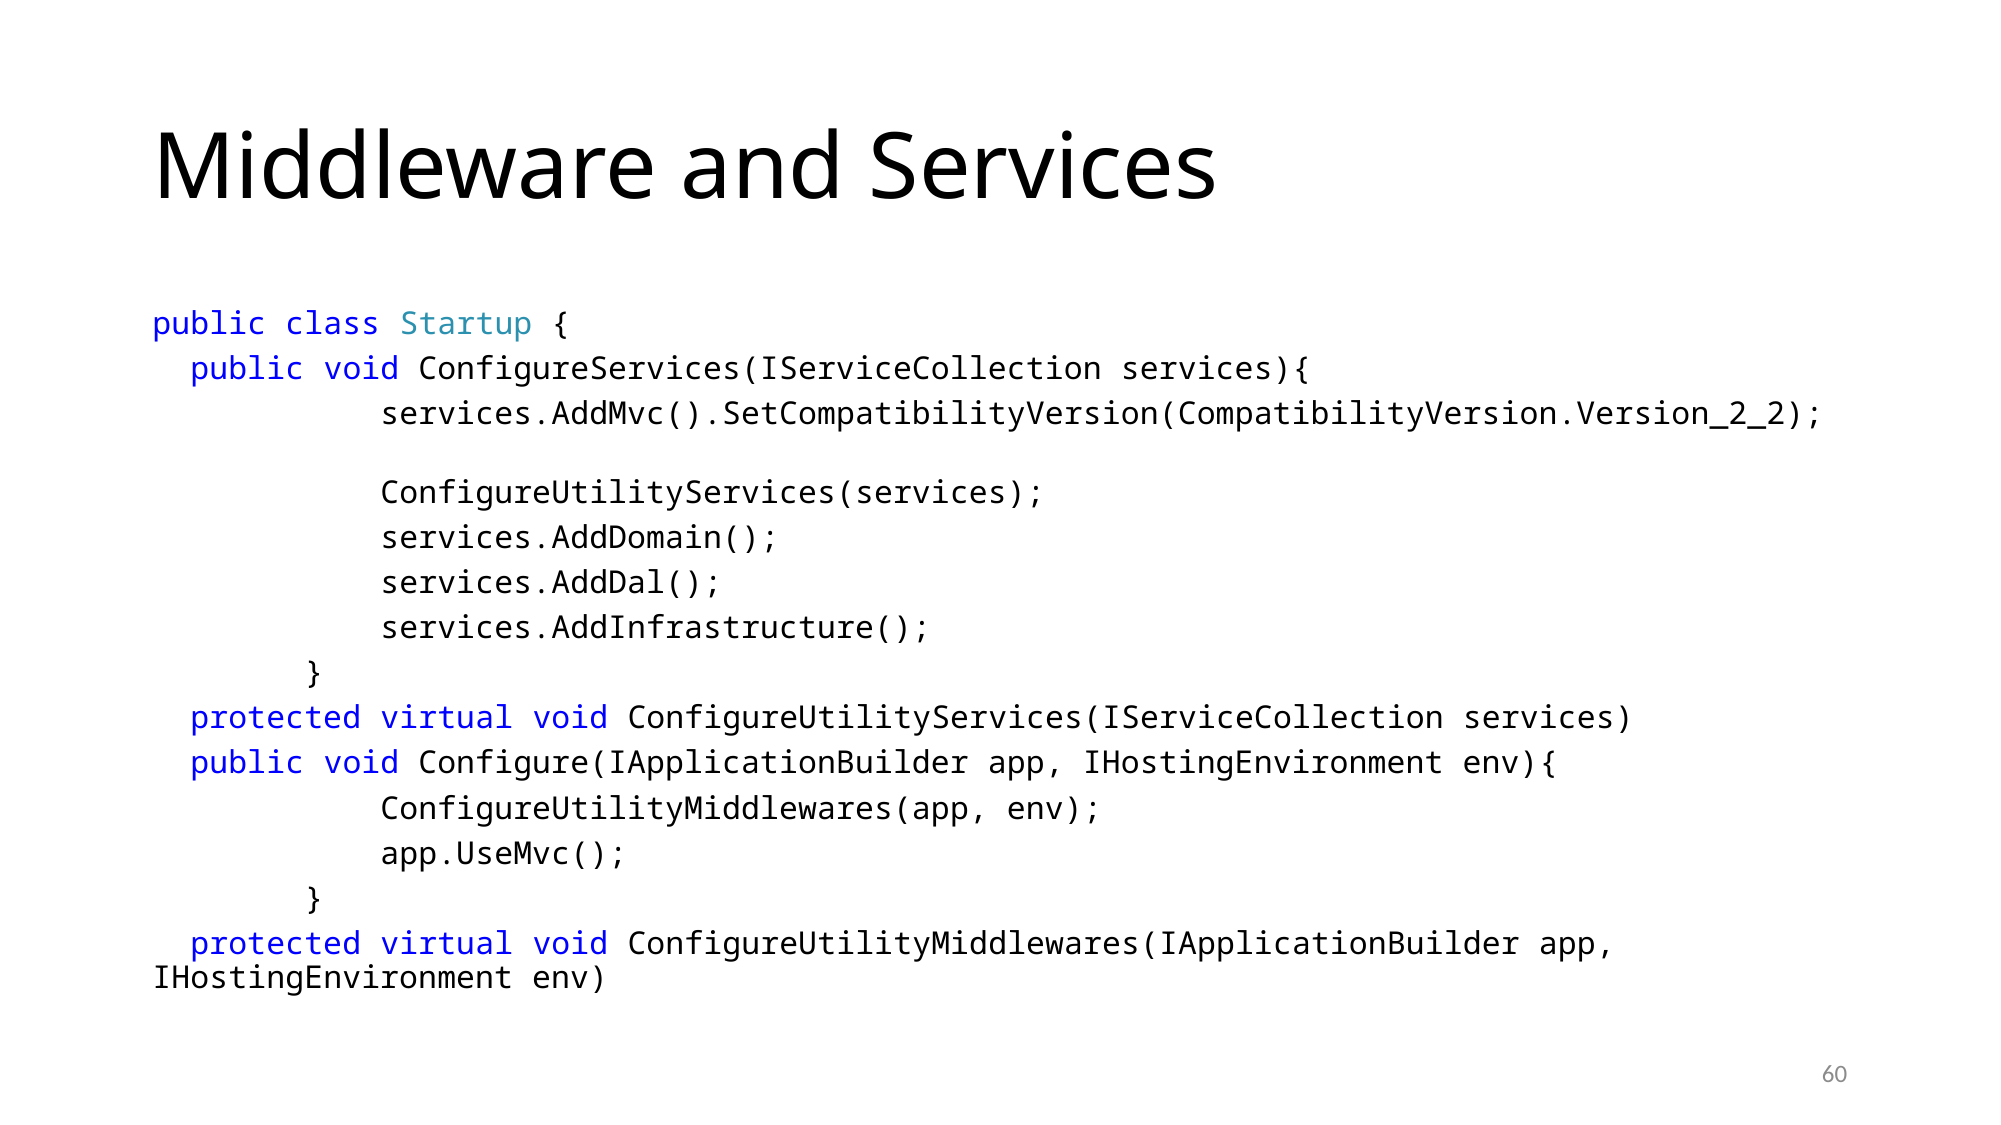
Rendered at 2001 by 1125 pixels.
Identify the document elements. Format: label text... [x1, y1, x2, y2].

slide_number 60 [1412, 1042, 1863, 1103]
title Middleware and Services [137, 59, 1863, 278]
list public class Startup { public void ConfigureServices(IServiceCollection services){ services.AddMvc().SetCompatibilityVersion(CompatibilityVersion.Version_2_2); ConfigureUtilityServices(services); services.AddDomain(); services.AddDal(); services.AddInfrastructure(); } protected virtual void ConfigureUtilityServices(IServiceCollection services) public void Configure(IApplicationBuilder app, IHostingEnvironment env){ ConfigureUtilityMiddlewares(app, env); app.UseMvc(); } protected virtual void ConfigureUtilityMiddlewares(IApplicationBuilder app, IHostingEnvironment env) [137, 299, 1863, 1014]
